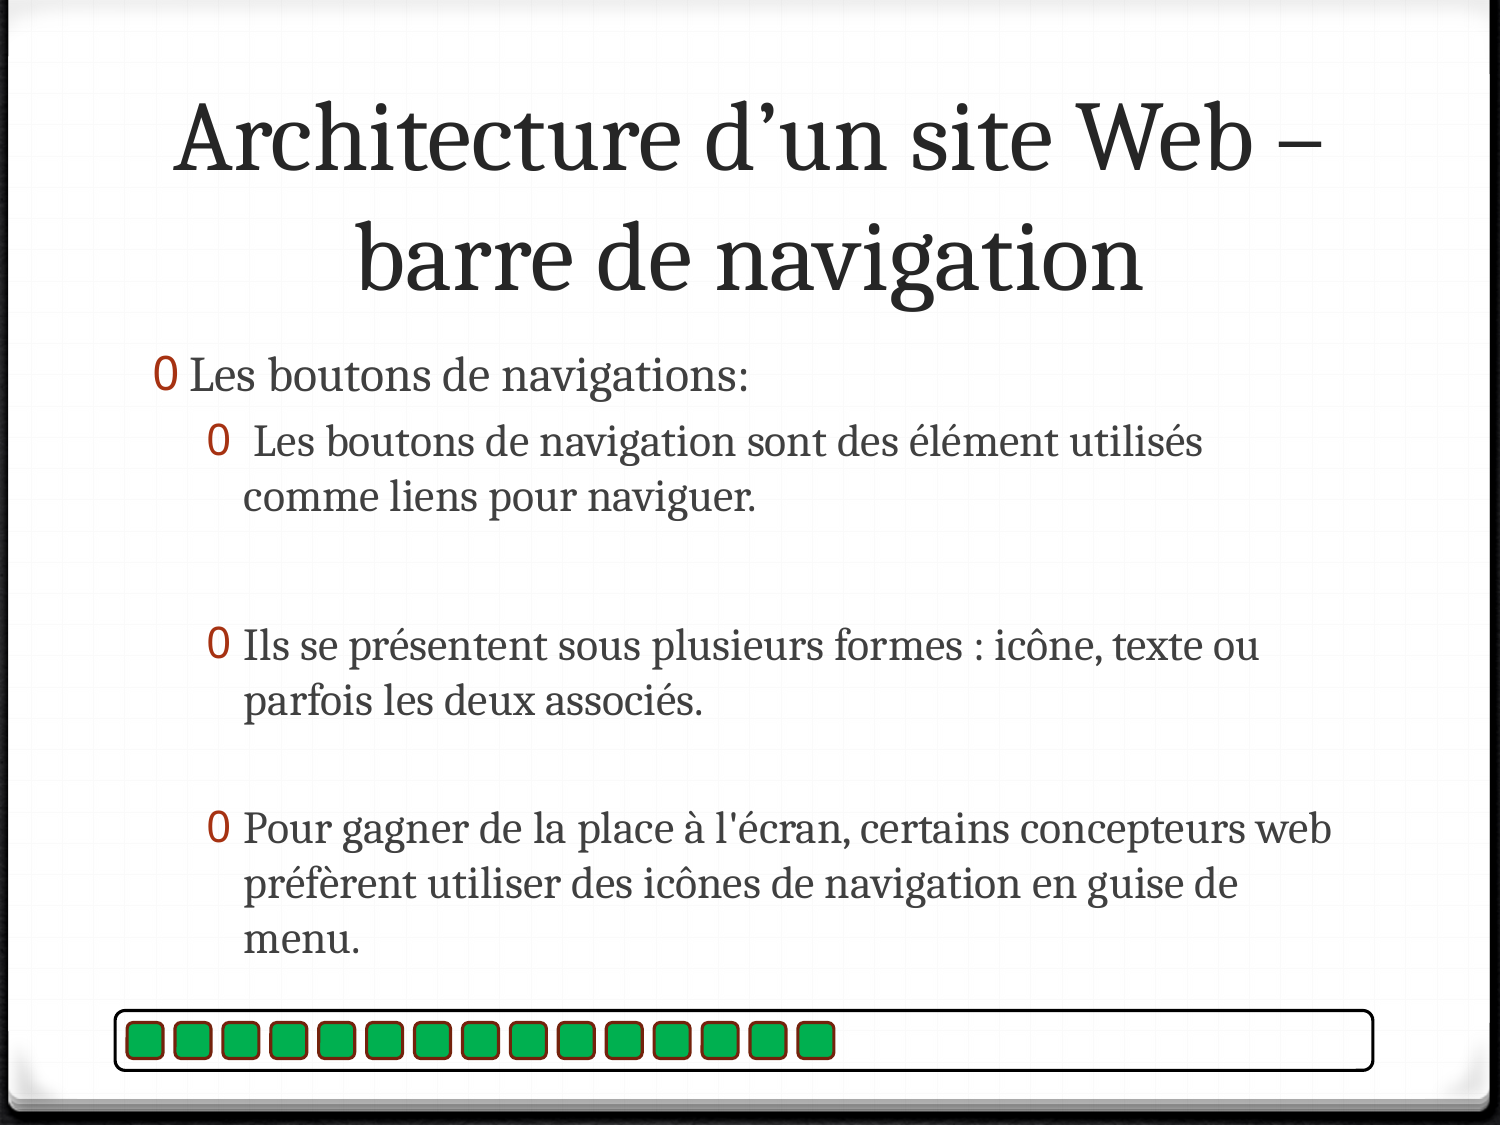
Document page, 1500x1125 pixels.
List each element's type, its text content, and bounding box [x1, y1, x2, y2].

text_box [113, 1008, 1375, 1072]
text_box [317, 1020, 357, 1061]
text_box [652, 1020, 692, 1061]
picture [0, 0, 1500, 1125]
text_box [173, 1020, 213, 1061]
text_box [125, 1020, 165, 1061]
text_box [269, 1020, 309, 1061]
text_box [412, 1020, 453, 1061]
text_box [748, 1020, 788, 1061]
title Architecture d’un site Web – barre de navigation [90, 71, 1410, 309]
text_box [604, 1020, 644, 1061]
text_box [460, 1020, 501, 1061]
text_box [221, 1020, 261, 1061]
text_box [365, 1020, 405, 1061]
list Les boutons de navigations: Les boutons de navigation sont des élément utilisés comme liens pour naviguer. Ils se présentent sous plusieurs formes : icône, texte ou parfois les deux associés. Pour gagner de la place à l'écran, certains concepteurs web préfèrent utiliser des icônes de navigation en guise de menu. [137, 334, 1363, 983]
text_box [700, 1020, 740, 1061]
text_box [508, 1020, 548, 1061]
text_box [796, 1020, 836, 1061]
text_box [556, 1020, 596, 1061]
